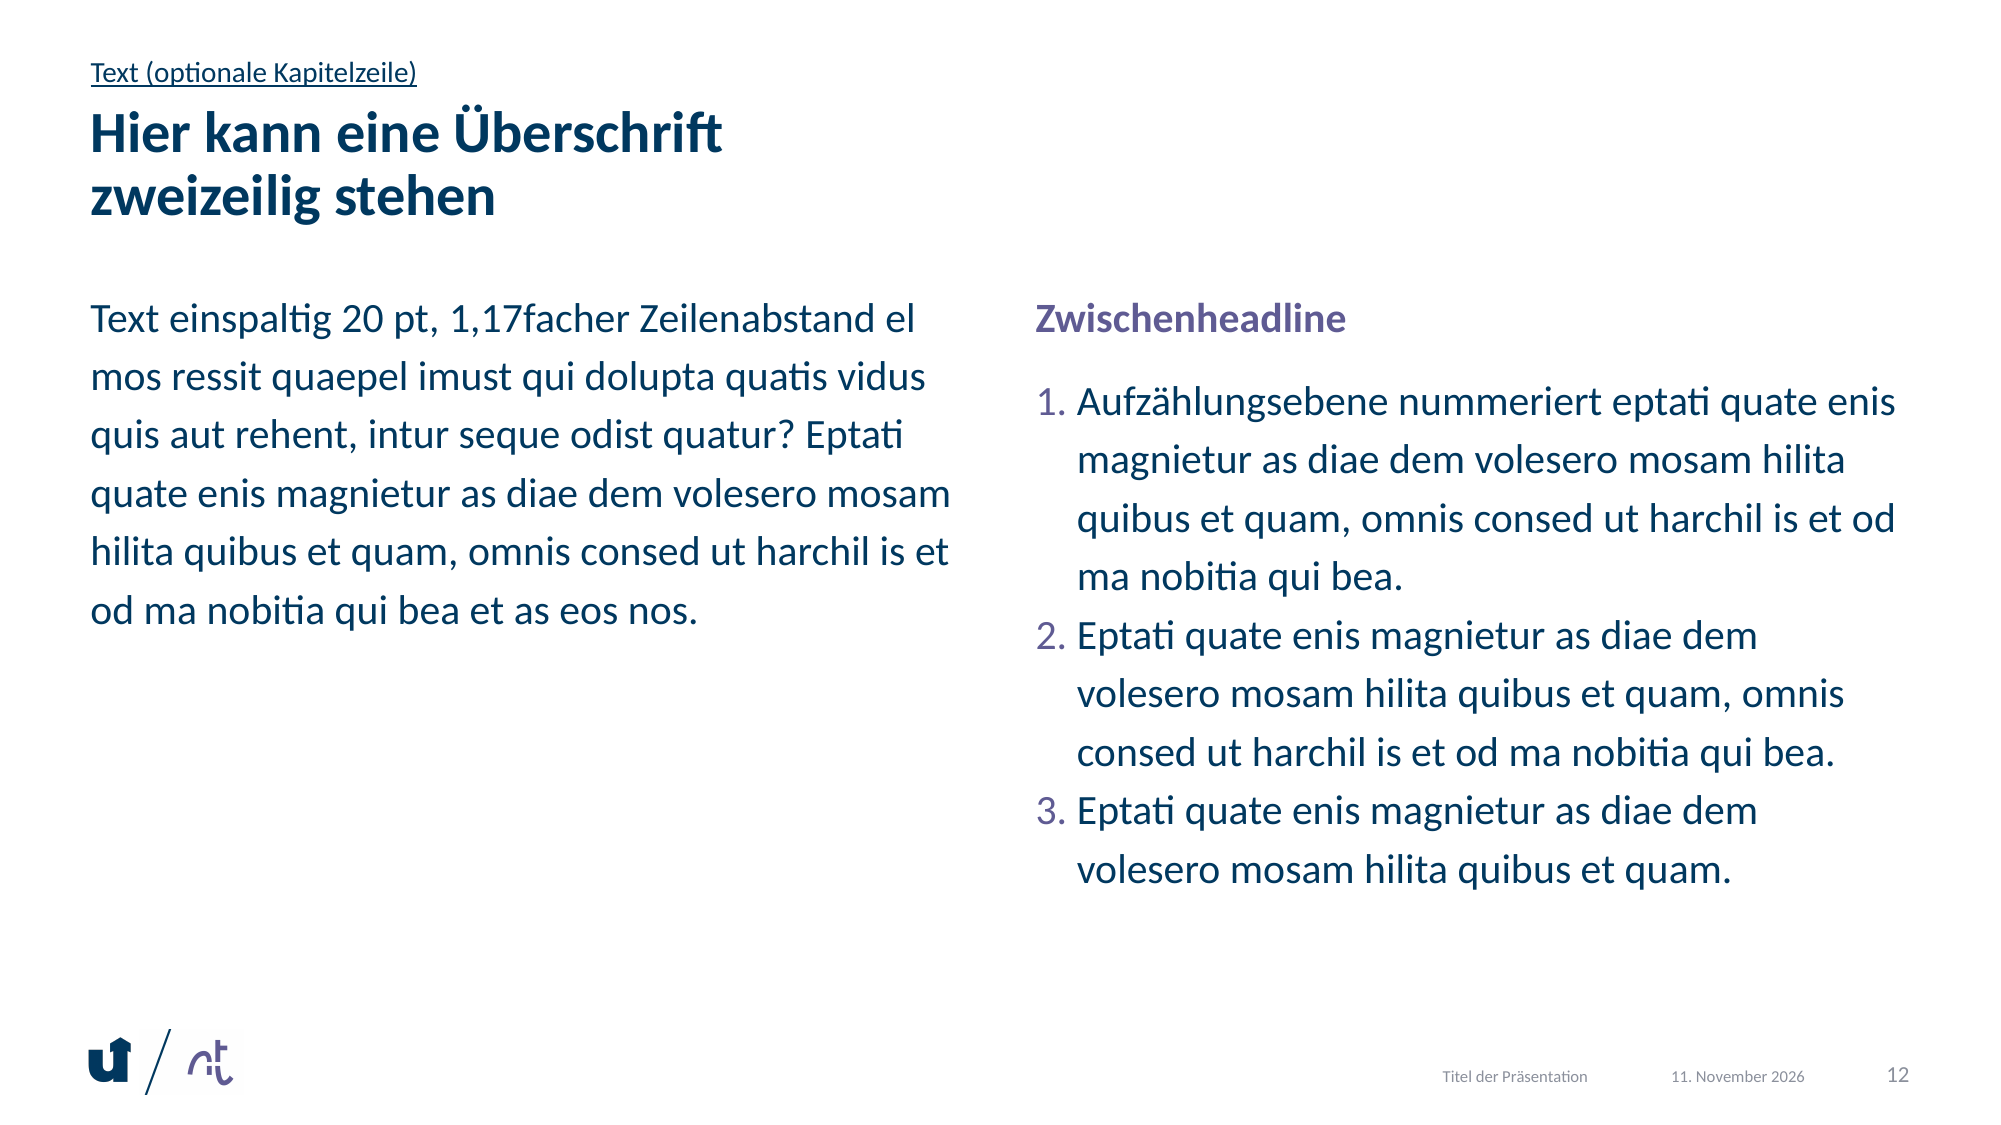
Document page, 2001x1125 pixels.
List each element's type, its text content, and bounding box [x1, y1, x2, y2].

list Text einspaltig 20 pt, 1,17facher Zeilenabstand el mos ressit quaepel imust qui dolupta quatis vidus quis aut rehent, intur seque odist quatur? Eptati quate enis magnietur as diae dem volesero mosam hilita quibus et quam, omnis consed ut harchil is et od ma nobitia qui bea et as eos nos. [90, 278, 965, 1012]
slide_number 12 [1862, 1058, 1910, 1083]
footer Titel der Präsentation [881, 1058, 1591, 1083]
list Text (optionale Kapitelzeile) [90, 42, 1910, 90]
list Zwischenheadline Aufzählungsebene nummeriert eptati quate enis magnietur as diae dem volesero mosam hilita quibus et quam, omnis consed ut harchil is et od ma nobitia qui bea. Eptati quate enis magnietur as diae dem volesero mosam hilita quibus et quam, omnis consed ut harchil is et od ma nobitia qui bea. Eptati quate enis magnietur as diae dem volesero mosam hilita quibus et quam. [1035, 278, 1910, 1012]
picture [78, 1029, 244, 1095]
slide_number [1614, 1058, 1862, 1083]
title Hier kann eine Überschrift zweizeilig stehen [90, 101, 1910, 244]
